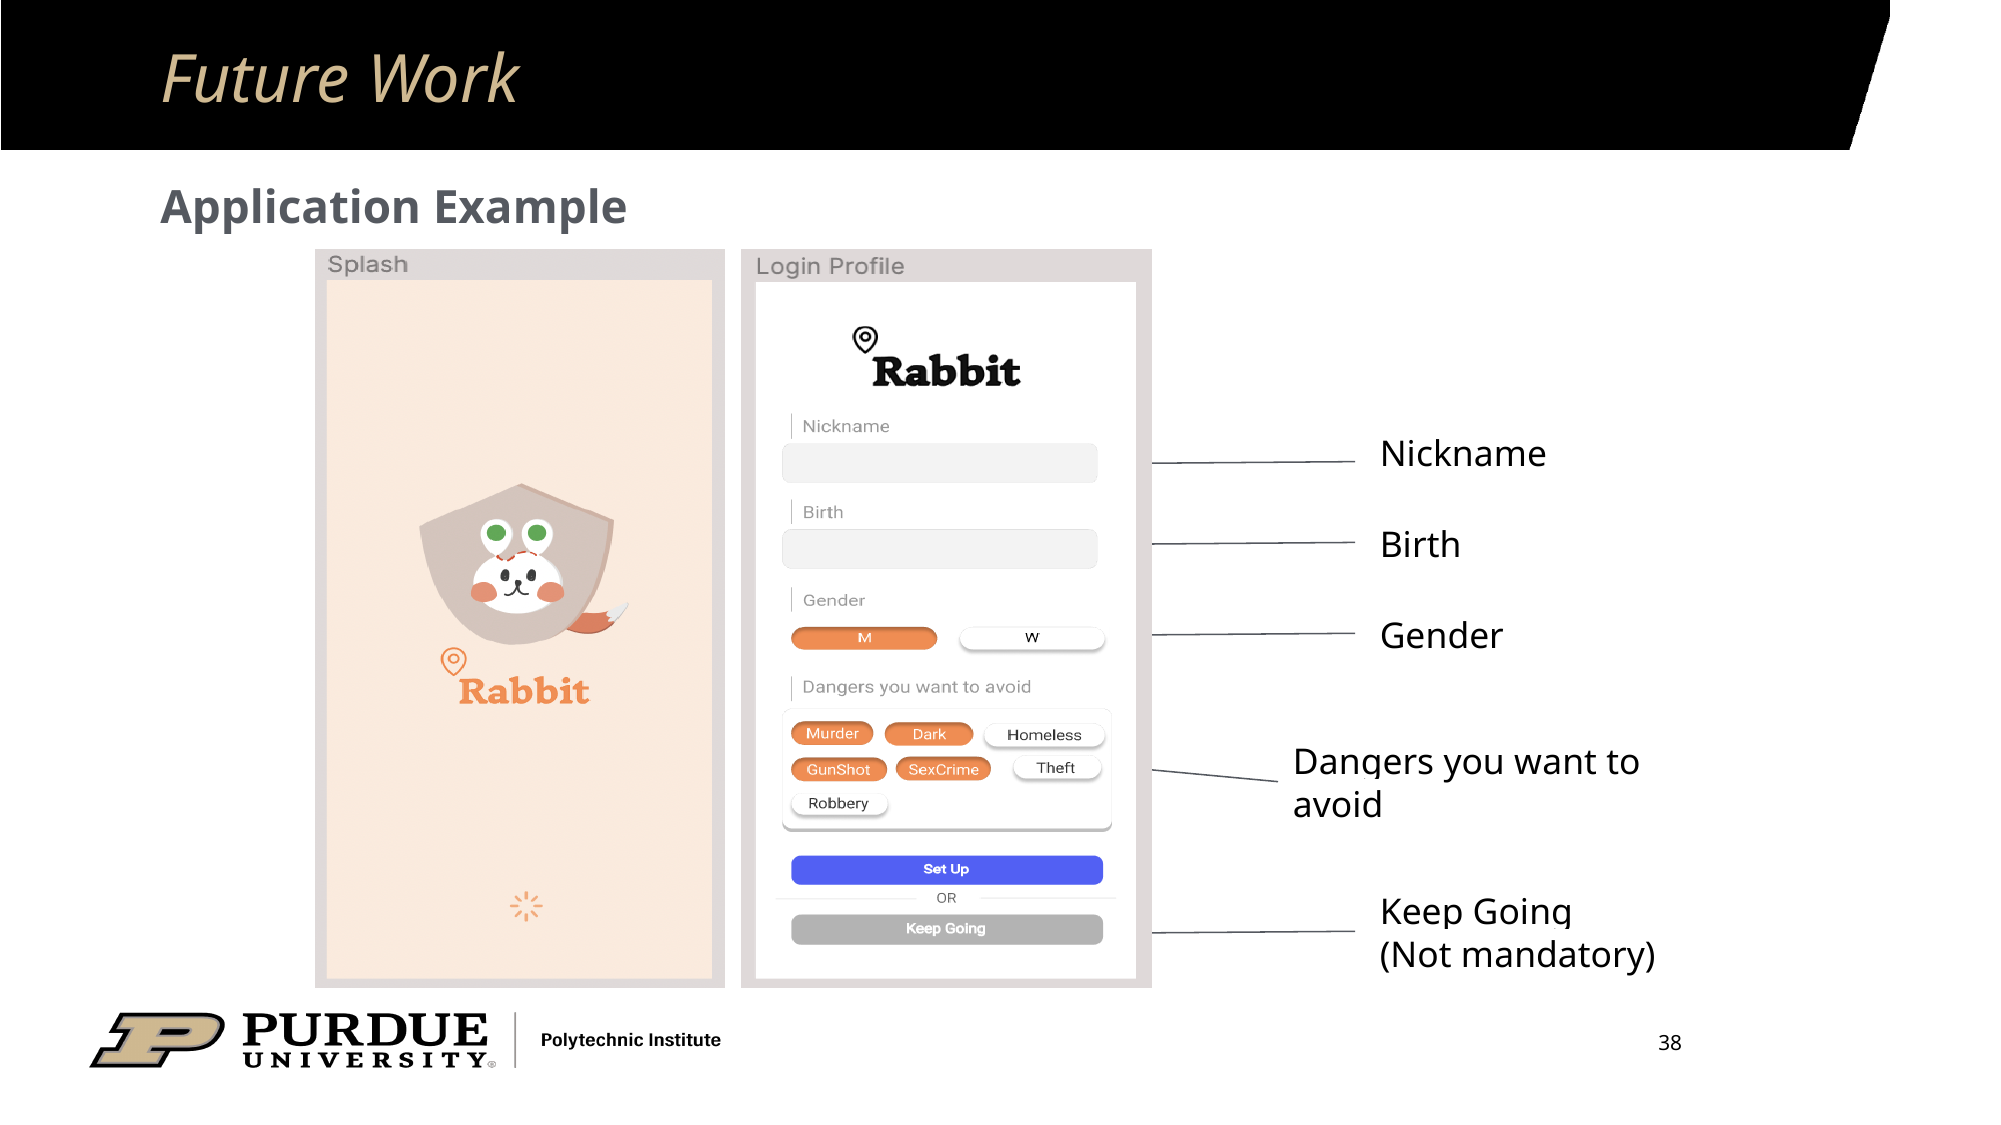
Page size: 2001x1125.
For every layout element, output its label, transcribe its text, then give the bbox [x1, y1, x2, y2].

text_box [1155, 461, 1356, 465]
text_box Dangers you want to avoid [1277, 724, 1747, 840]
picture [89, 1010, 846, 1071]
text_box Keep Going (Not mandatory) [1364, 874, 1685, 990]
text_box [1155, 632, 1356, 636]
text_box Birth [1364, 506, 1685, 580]
picture [315, 249, 726, 988]
title Future Work [158, 43, 1299, 236]
picture [1, 0, 1890, 150]
picture [741, 249, 1152, 988]
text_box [1155, 930, 1356, 934]
text_box Nickname [1364, 415, 1685, 489]
subtitle Application Example [160, 236, 629, 830]
text_box Gender [1364, 597, 1685, 671]
slide_number ‹#› [1640, 1013, 1701, 1074]
